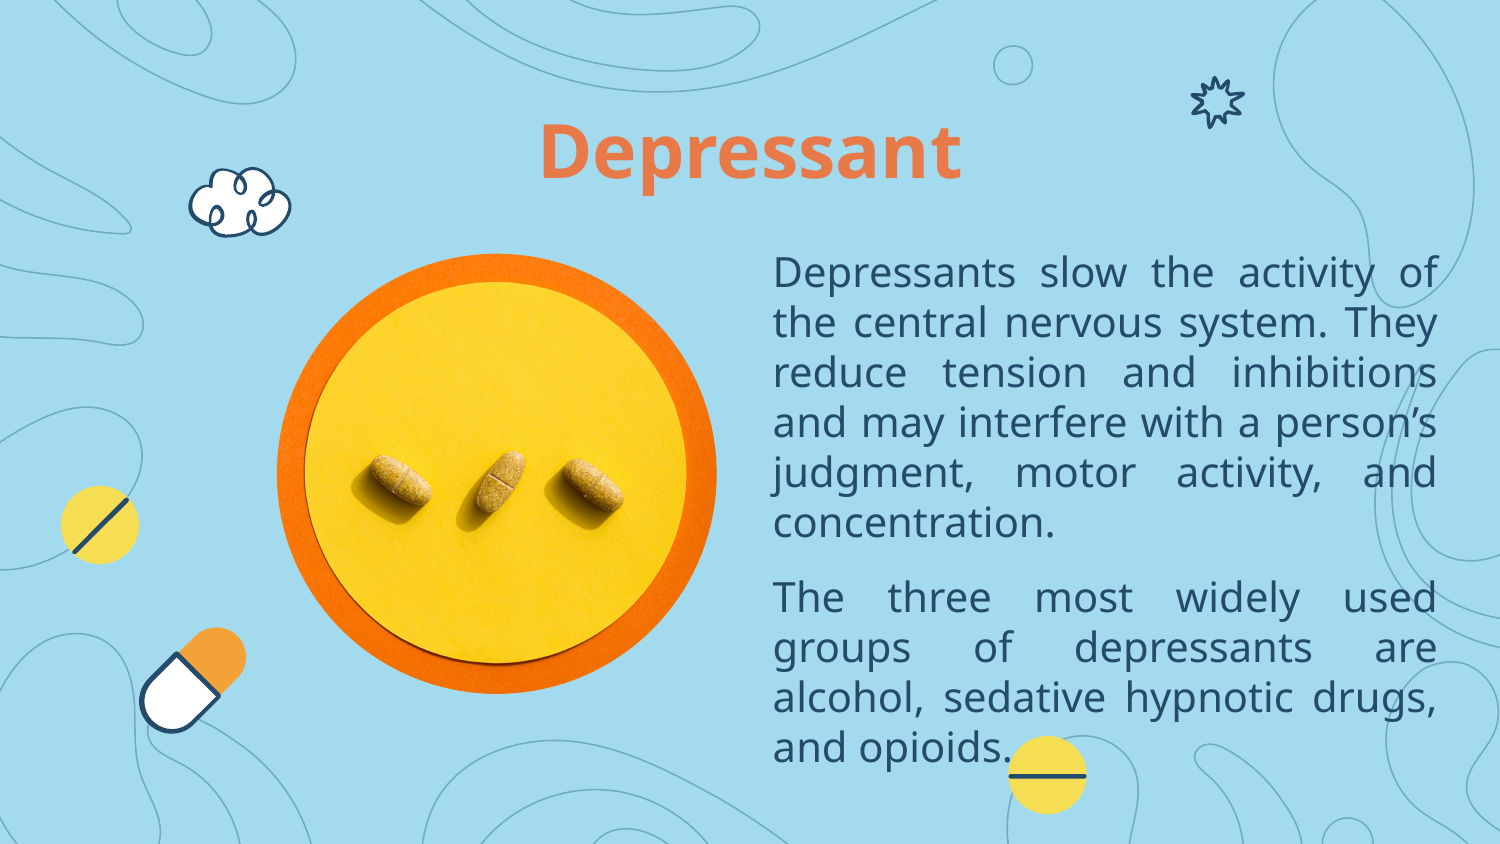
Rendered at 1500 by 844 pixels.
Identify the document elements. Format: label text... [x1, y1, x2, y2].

title Depressant [116, 88, 1383, 167]
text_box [60, 485, 140, 565]
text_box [1008, 735, 1087, 815]
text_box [181, 166, 300, 238]
picture [276, 253, 717, 695]
subtitle Depressants slow the activity of the central nervous system. They reduce tension and inhibitions and may interfere with a person’s judgment, motor activity, and concentration. The three most widely used groups of depressants are alcohol, sedative hypnotic drugs, and opioids. [757, 230, 1453, 467]
text_box [1191, 76, 1245, 129]
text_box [138, 627, 250, 734]
